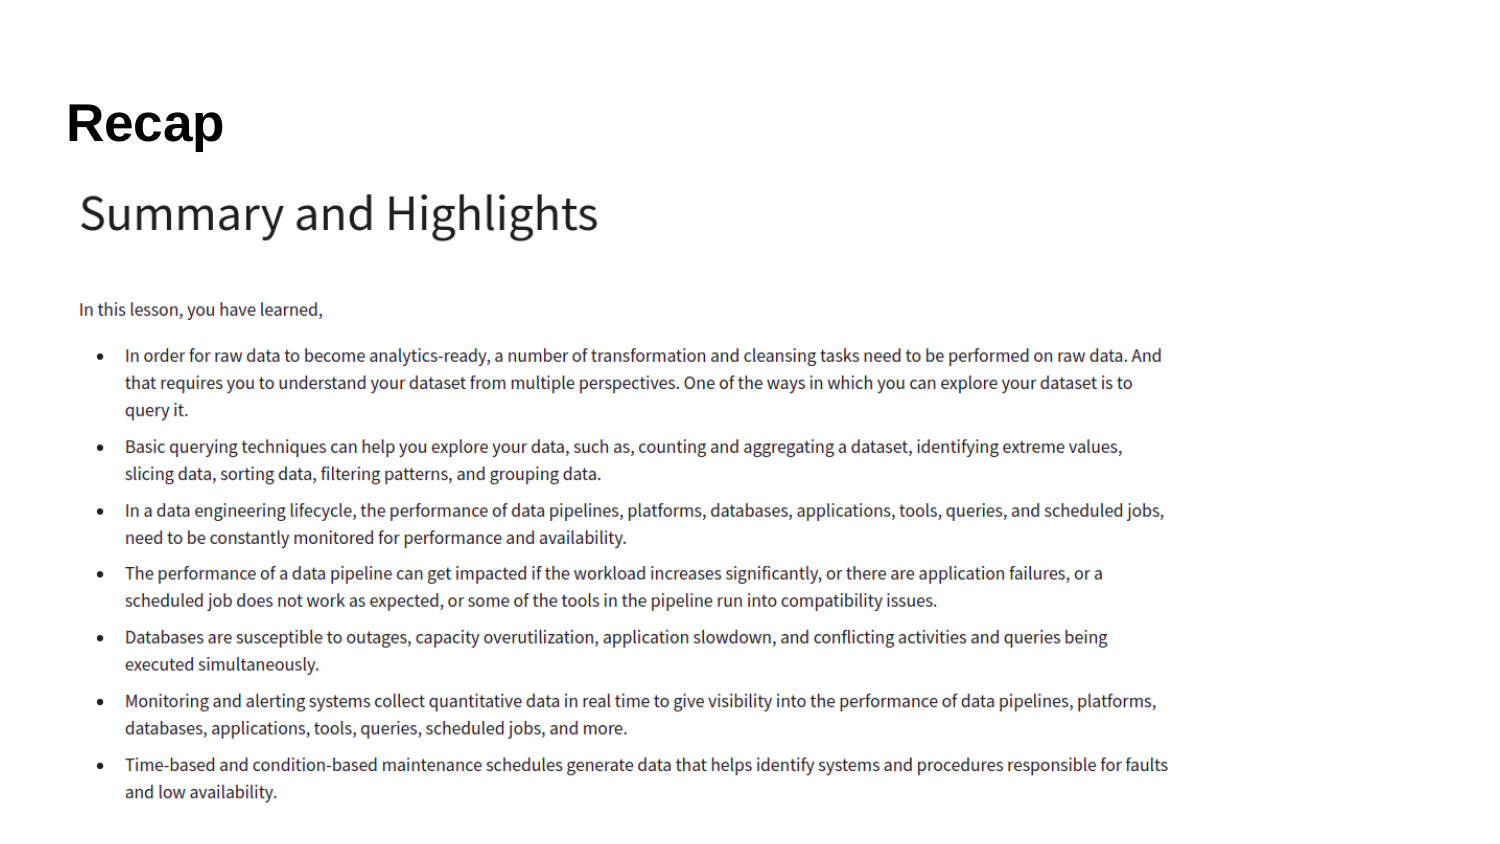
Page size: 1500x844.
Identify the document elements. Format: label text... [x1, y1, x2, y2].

picture [50, 185, 1218, 813]
title Recap [51, 72, 1449, 167]
